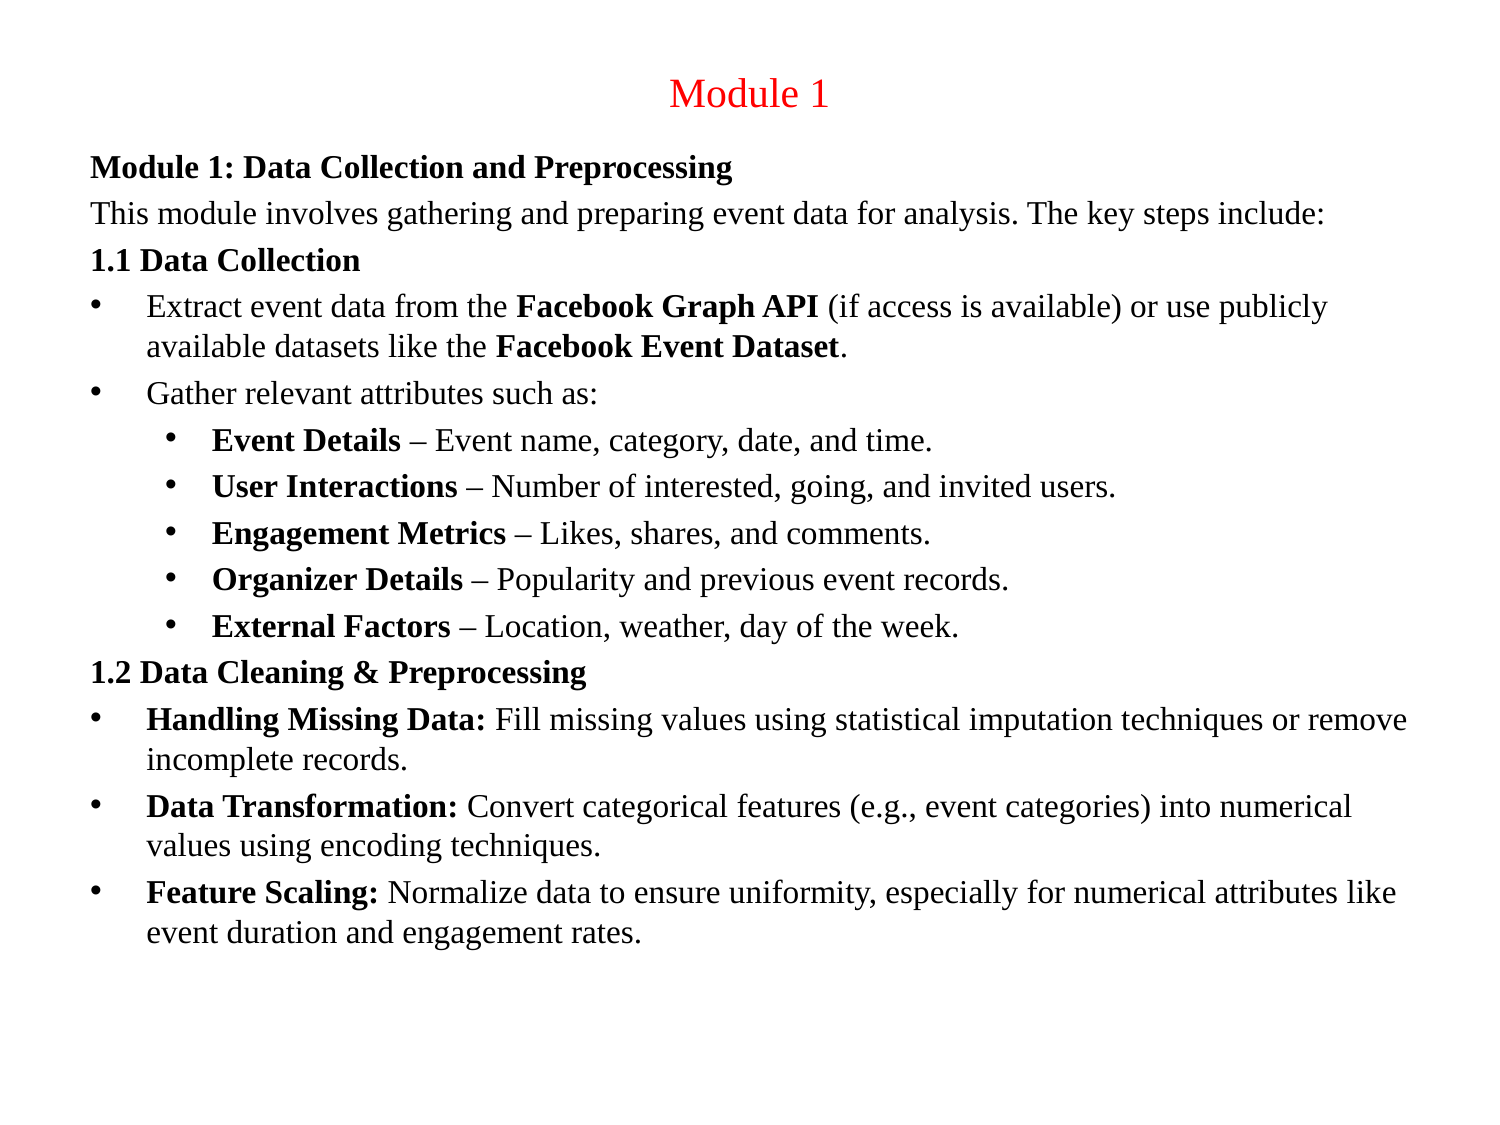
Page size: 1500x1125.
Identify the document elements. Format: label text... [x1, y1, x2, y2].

list Module 1: Data Collection and Preprocessing This module involves gathering and preparing event data for analysis. The key steps include: 1.1 Data Collection Extract event data from the Facebook Graph API (if access is available) or use publicly available datasets like the Facebook Event Dataset. Gather relevant attributes such as: Event Details – Event name, category, date, and time. User Interactions – Number of interested, going, and invited users. Engagement Metrics – Likes, shares, and comments. Organizer Details – Popularity and previous event records. External Factors – Location, weather, day of the week. 1.2 Data Cleaning & Preprocessing Handling Missing Data: Fill missing values using statistical imputation techniques or remove incomplete records. Data Transformation: Convert categorical features (e.g., event categories) into numerical values using encoding techniques. Feature Scaling: Normalize data to ensure uniformity, especially for numerical attributes like event duration and engagement rates. [75, 137, 1425, 1047]
title Module 1 [75, 45, 1425, 137]
